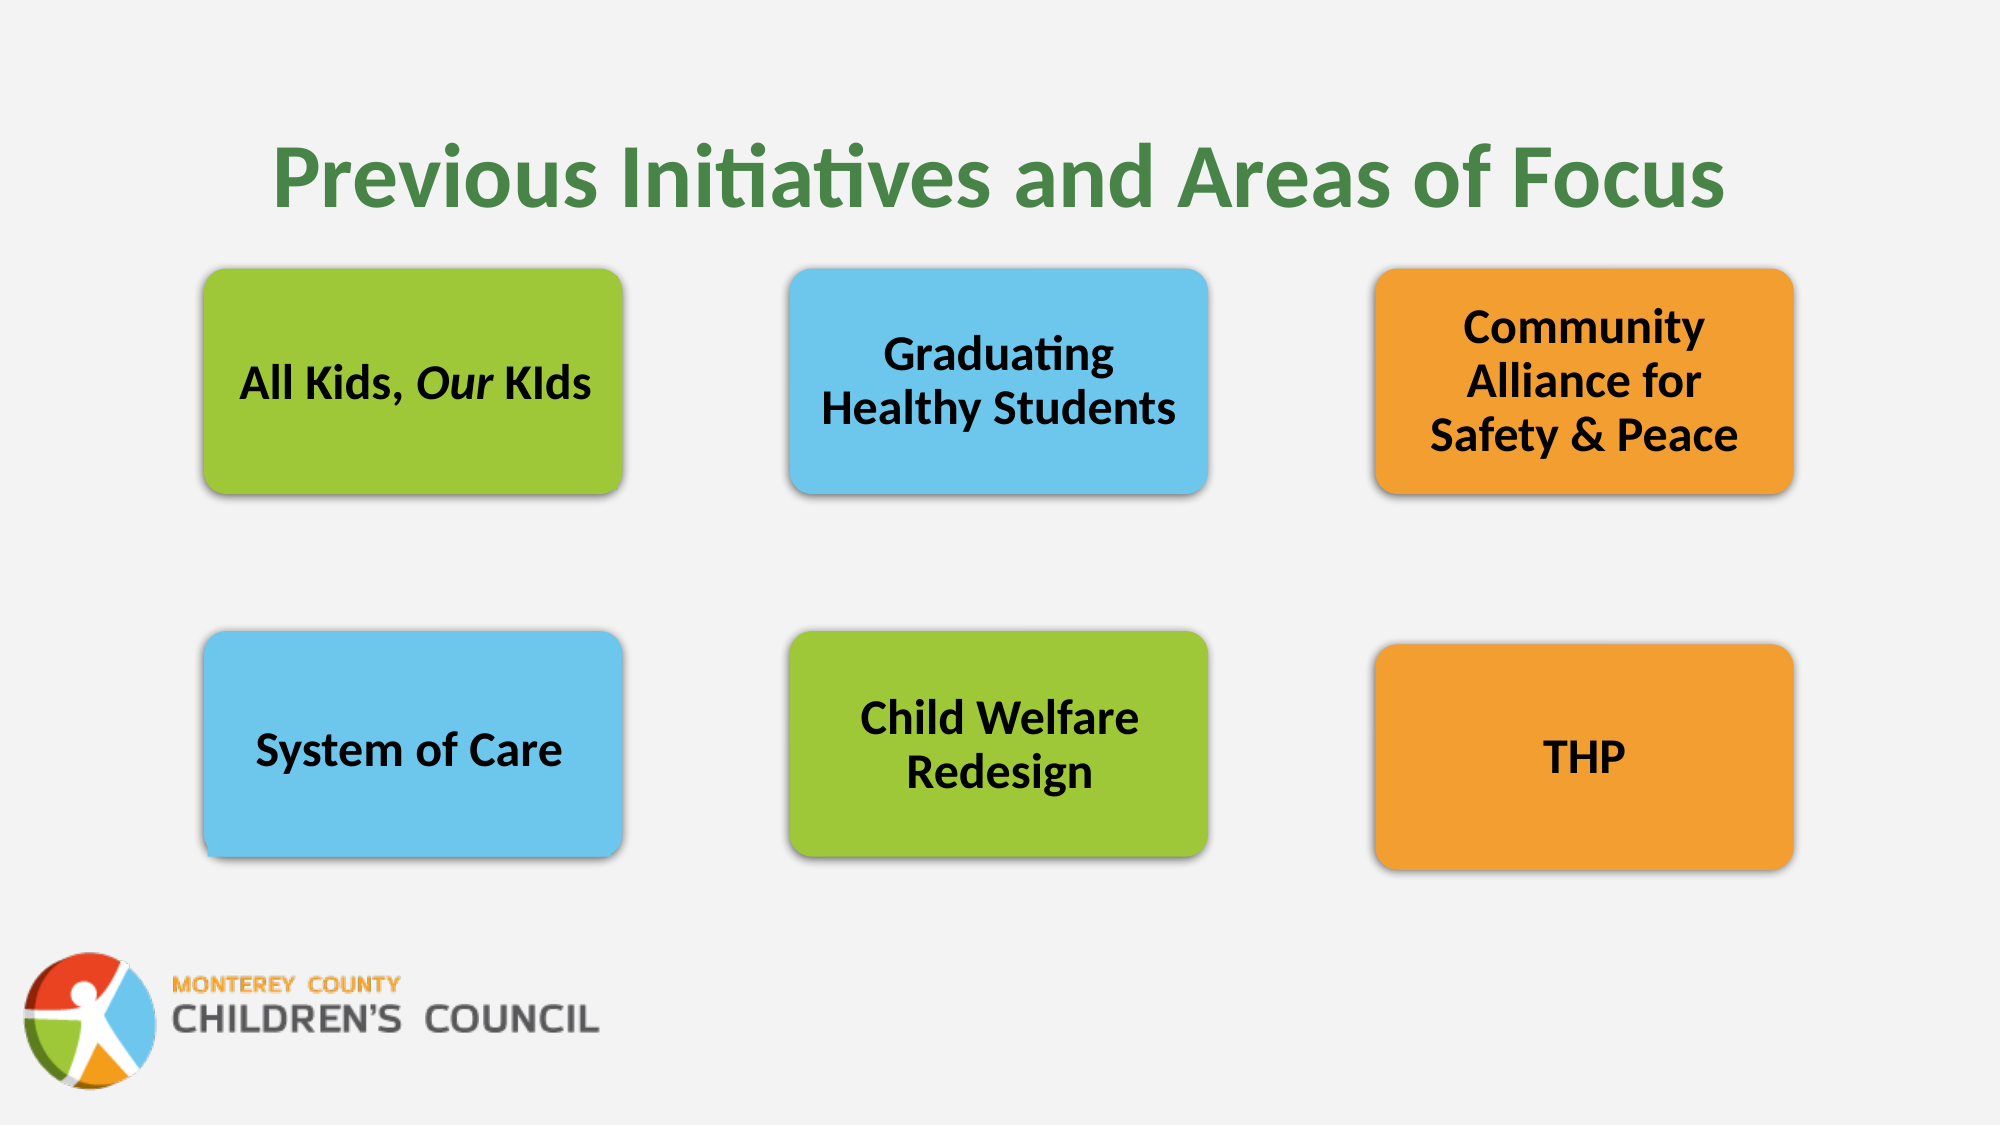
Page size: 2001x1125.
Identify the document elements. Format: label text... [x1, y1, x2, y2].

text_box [203, 268, 1794, 870]
picture [0, 934, 623, 1112]
title Previous Initiatives and Areas of Focus [137, 69, 1863, 287]
